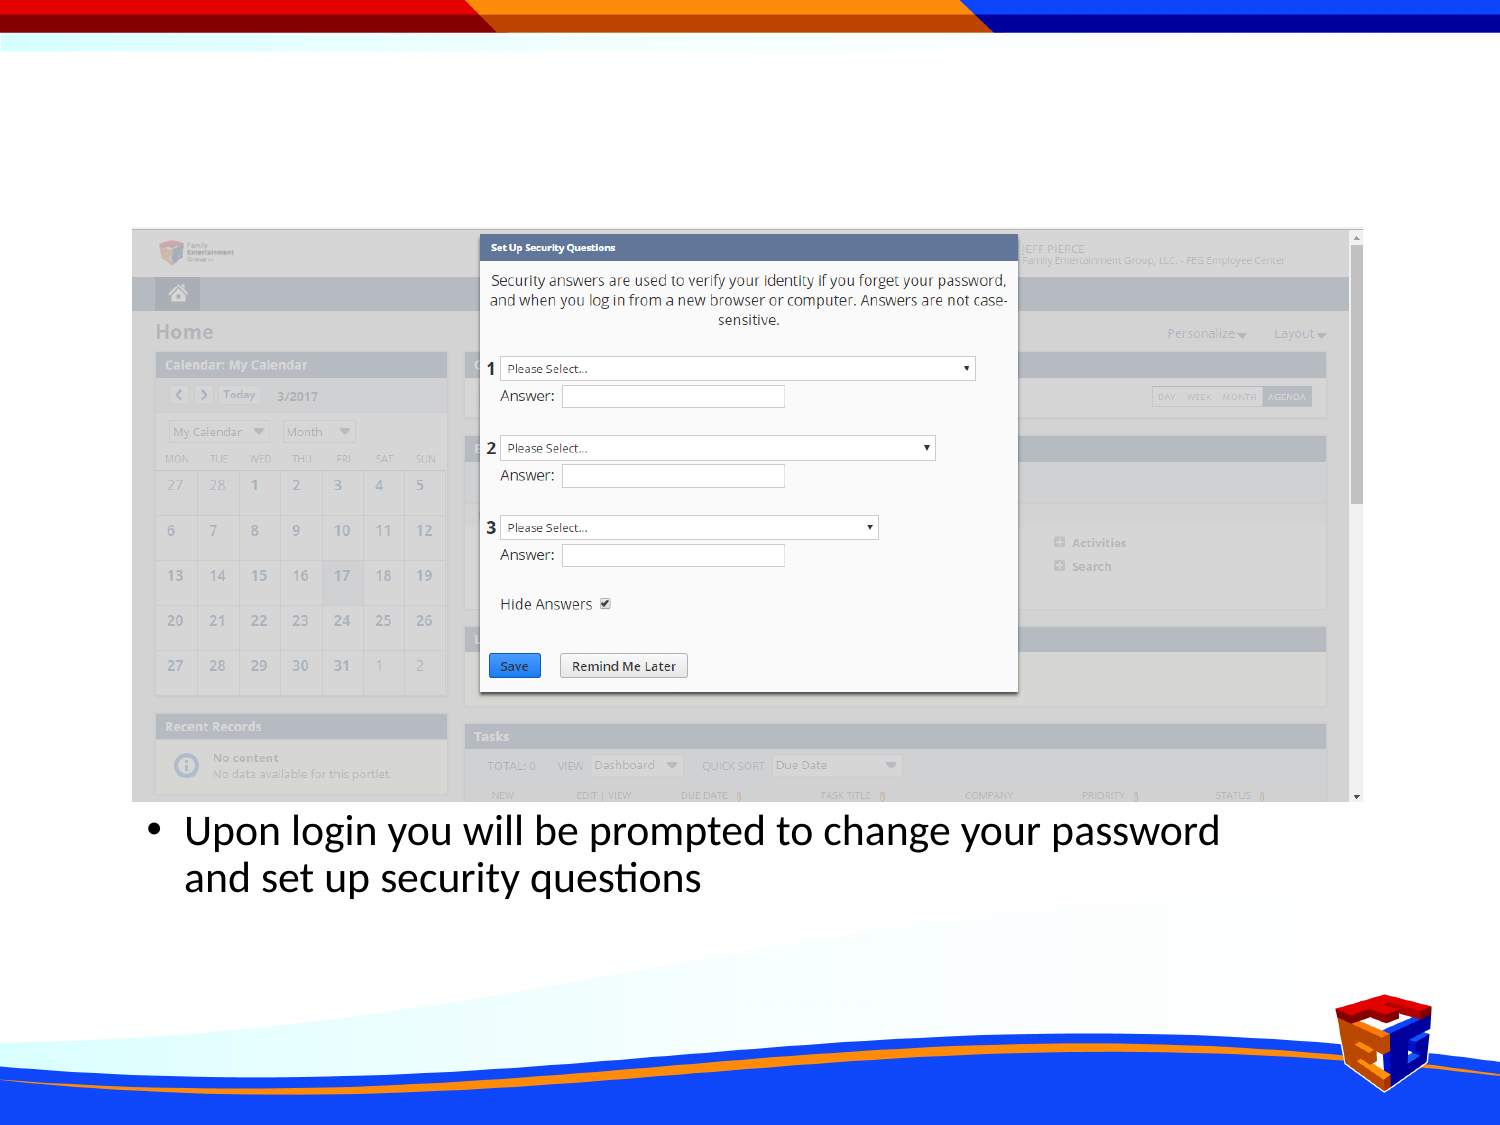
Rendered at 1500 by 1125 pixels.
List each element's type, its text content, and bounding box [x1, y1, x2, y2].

text_box Upon login you will be prompted to change your password and set up security questions [131, 799, 1257, 1004]
picture [0, 0, 1500, 1125]
